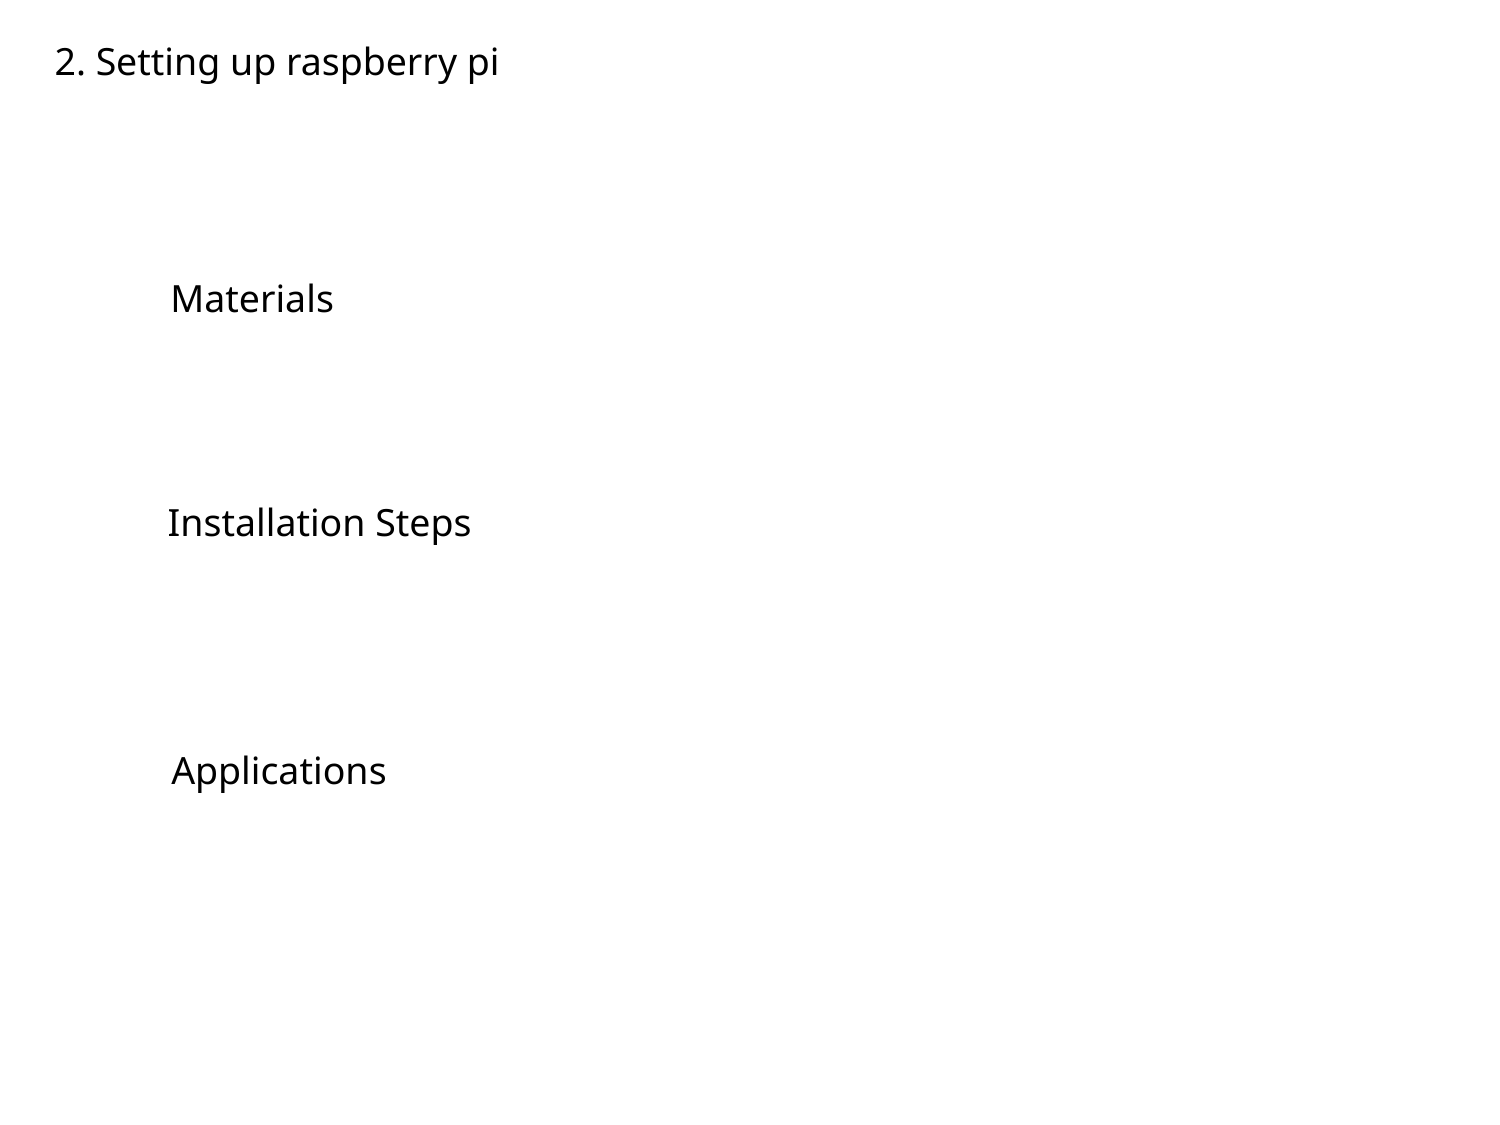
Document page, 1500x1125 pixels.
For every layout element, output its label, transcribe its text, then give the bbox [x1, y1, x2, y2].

text_box 2. Setting up raspberry pi [39, 30, 515, 91]
text_box Applications [156, 739, 402, 800]
text_box Installation Steps [153, 491, 487, 552]
text_box Materials [155, 267, 349, 327]
